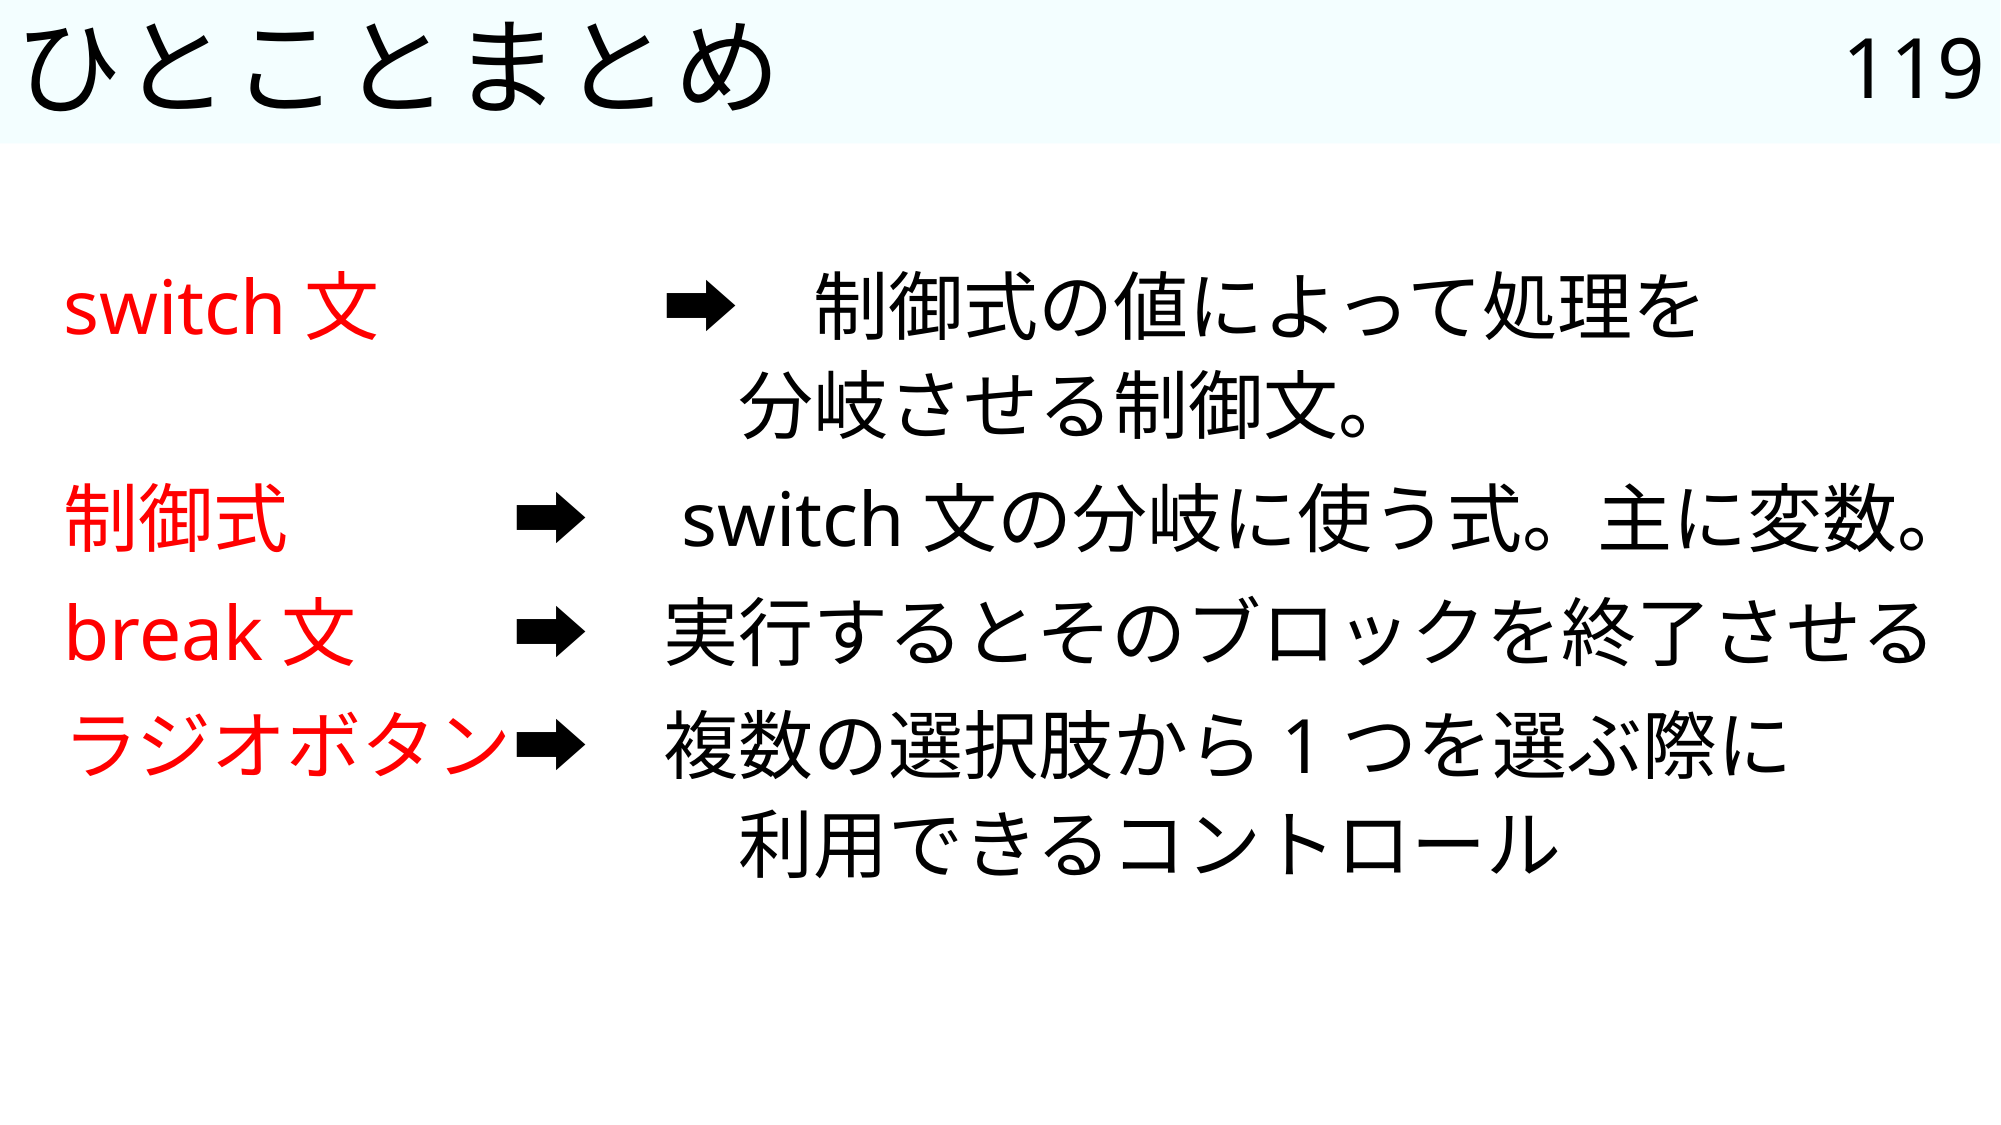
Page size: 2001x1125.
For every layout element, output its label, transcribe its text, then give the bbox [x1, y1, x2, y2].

slide_number 119 [1775, 0, 2000, 144]
list switch文 ➡ 制御式の値によって処理を 分岐させる制御文。 制御式 ➡ switch文の分岐に使う式。主に変数。 break文 ➡ 実行するとそのブロックを終了させる ラジオボタン ➡ 複数の選択肢から1つを選ぶ際に 利用できるコントロール [48, 242, 1973, 1103]
title ひとことまとめ [0, 0, 1775, 144]
